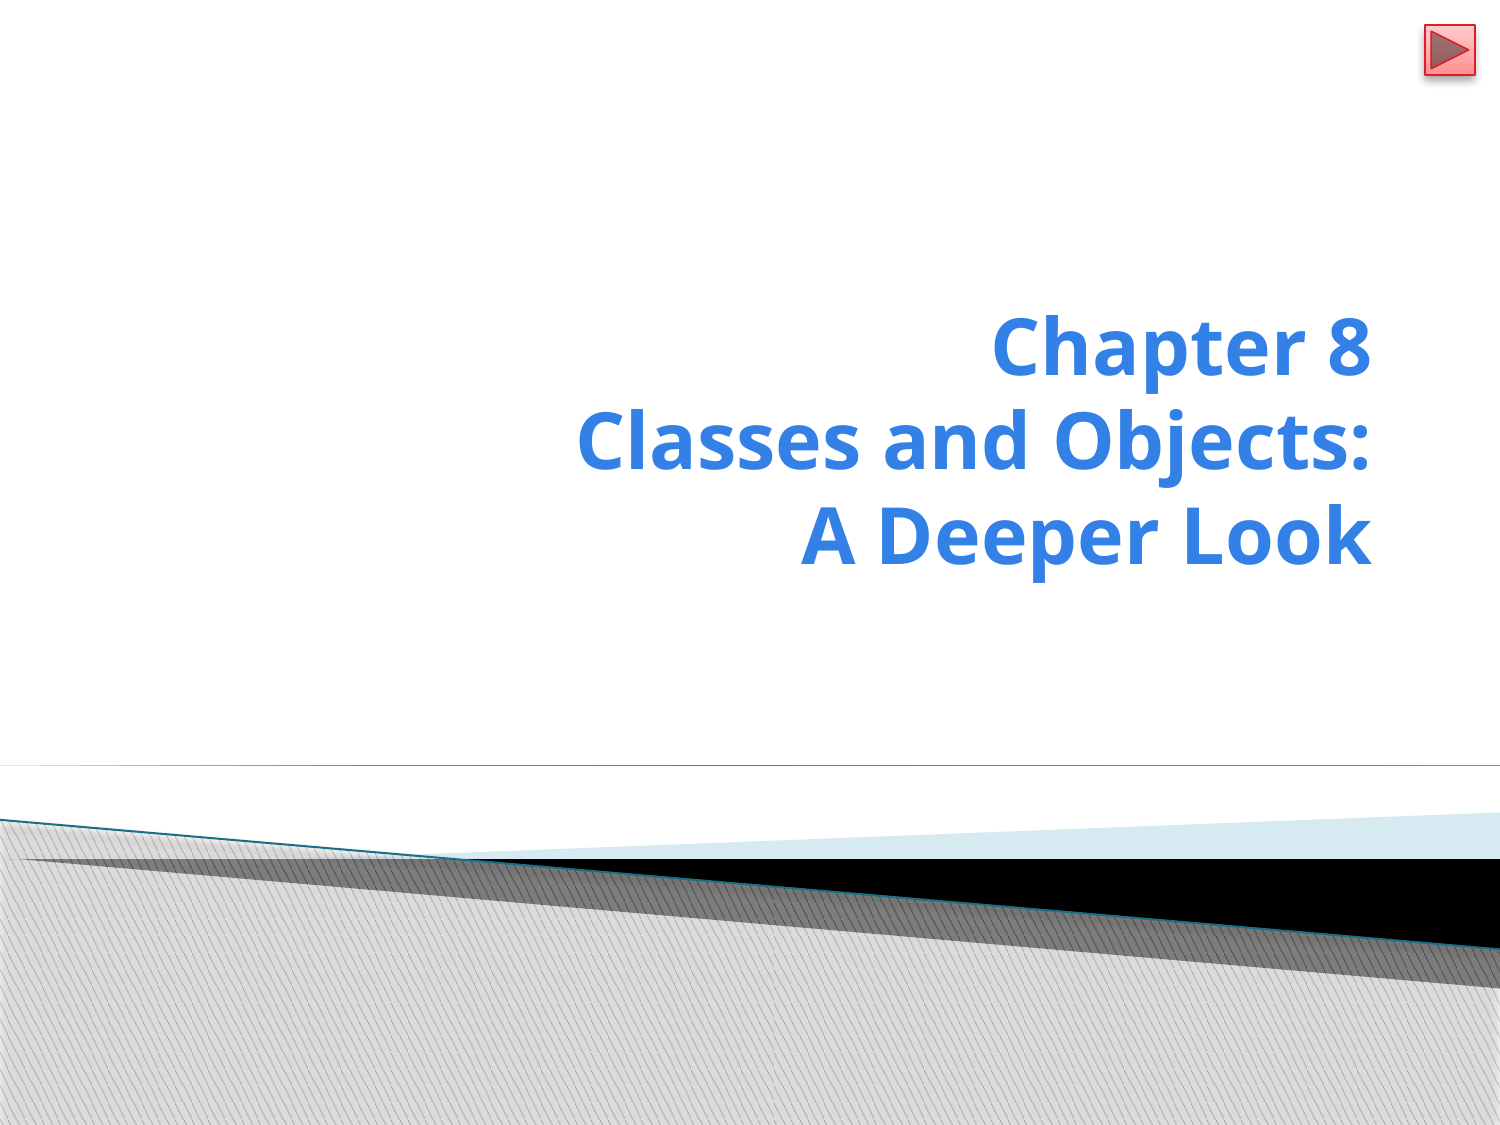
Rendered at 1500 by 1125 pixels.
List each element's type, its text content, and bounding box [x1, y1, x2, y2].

picture [5, 859, 1500, 989]
title Chapter 8 Classes and Objects: A Deeper Look [112, 287, 1388, 588]
footer [450, 1051, 1105, 1112]
